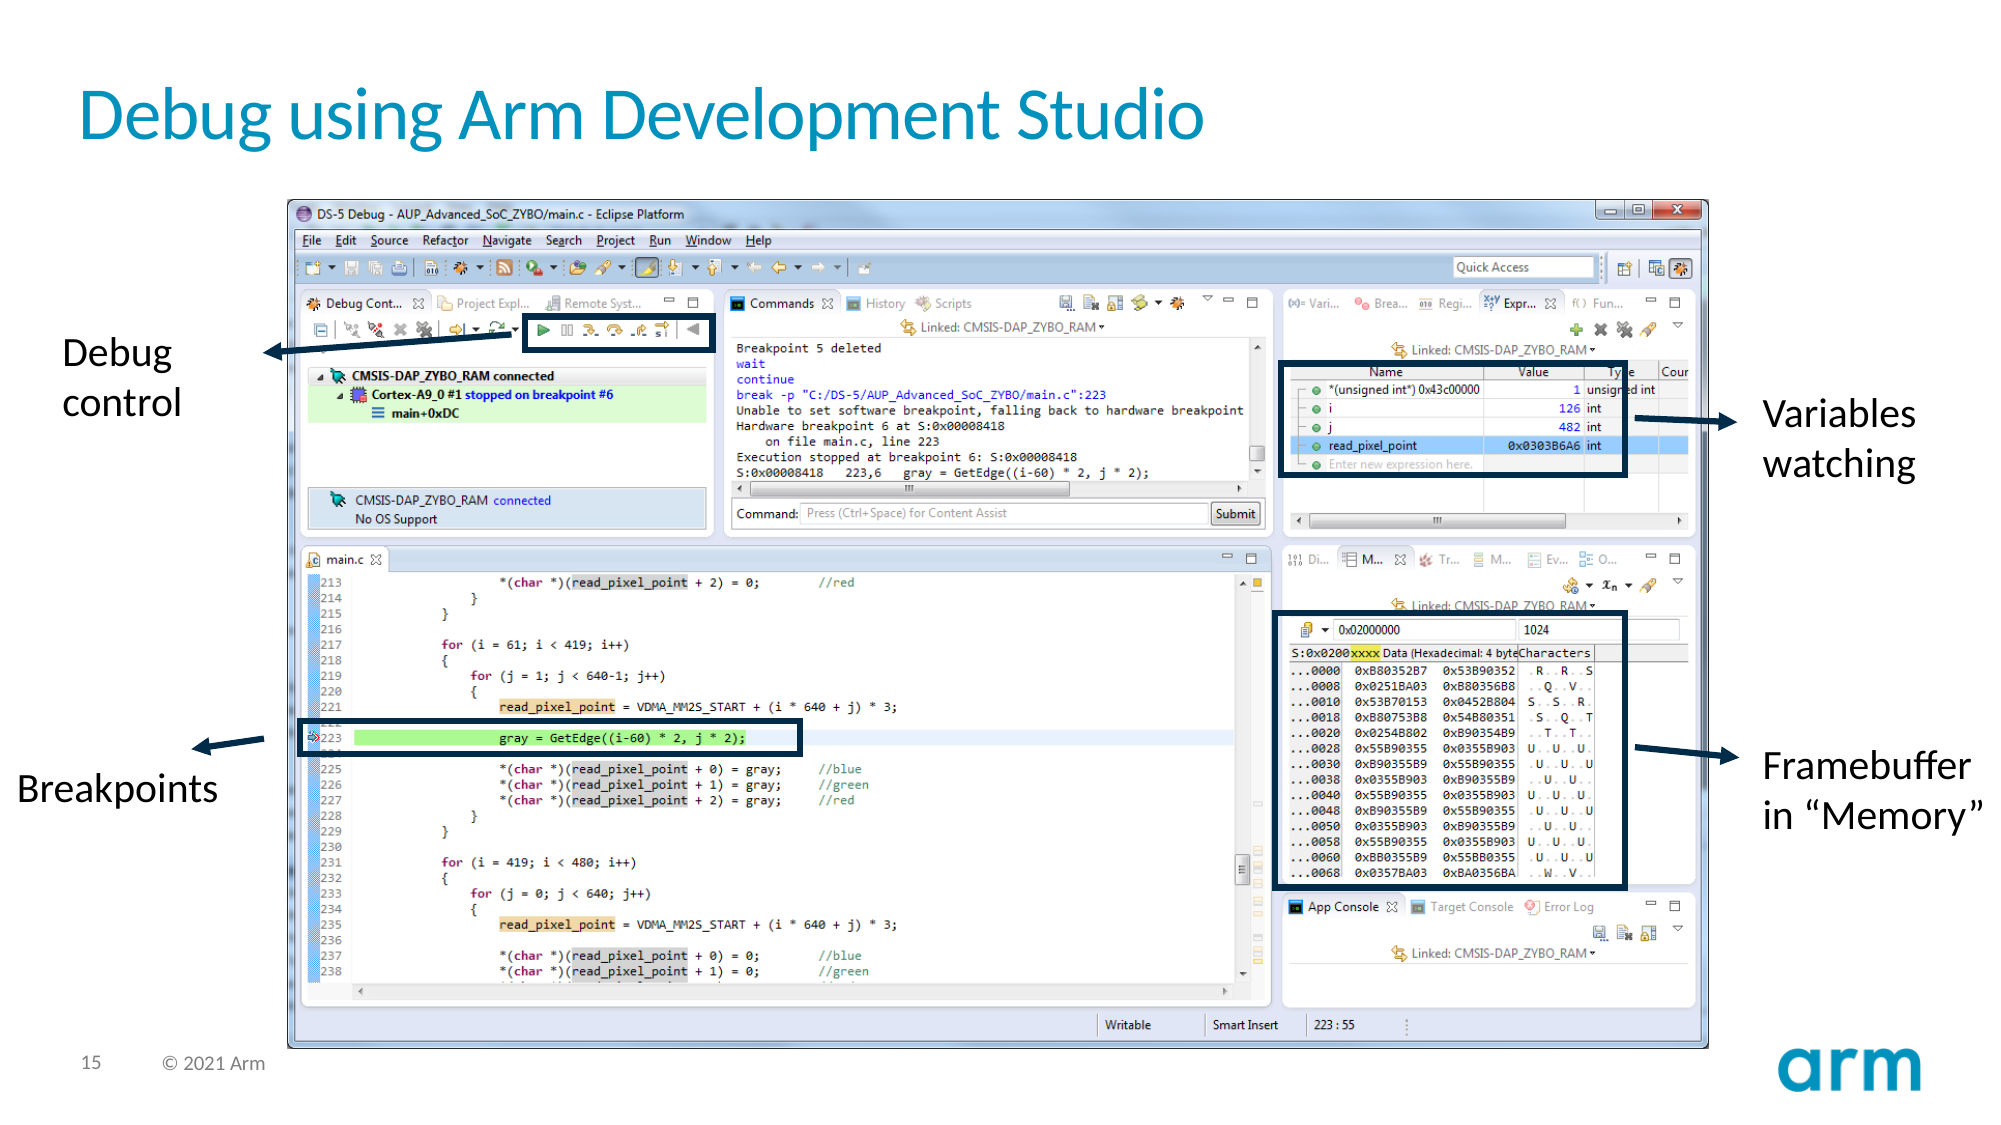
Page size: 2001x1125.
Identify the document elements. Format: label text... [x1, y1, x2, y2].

text_box [1709, 750, 1740, 763]
text_box [262, 345, 287, 359]
picture [287, 199, 1709, 1049]
text_box Variables watching [1762, 385, 1976, 474]
text_box Framebuffer in “Memory” [1762, 737, 2000, 825]
text_box Breakpoints [16, 760, 267, 825]
title Debug using Arm Development Studio [78, 78, 1922, 186]
text_box Debug control [62, 324, 248, 413]
text_box [1709, 415, 1738, 428]
picture [1777, 1047, 1922, 1093]
text_box [191, 738, 265, 754]
